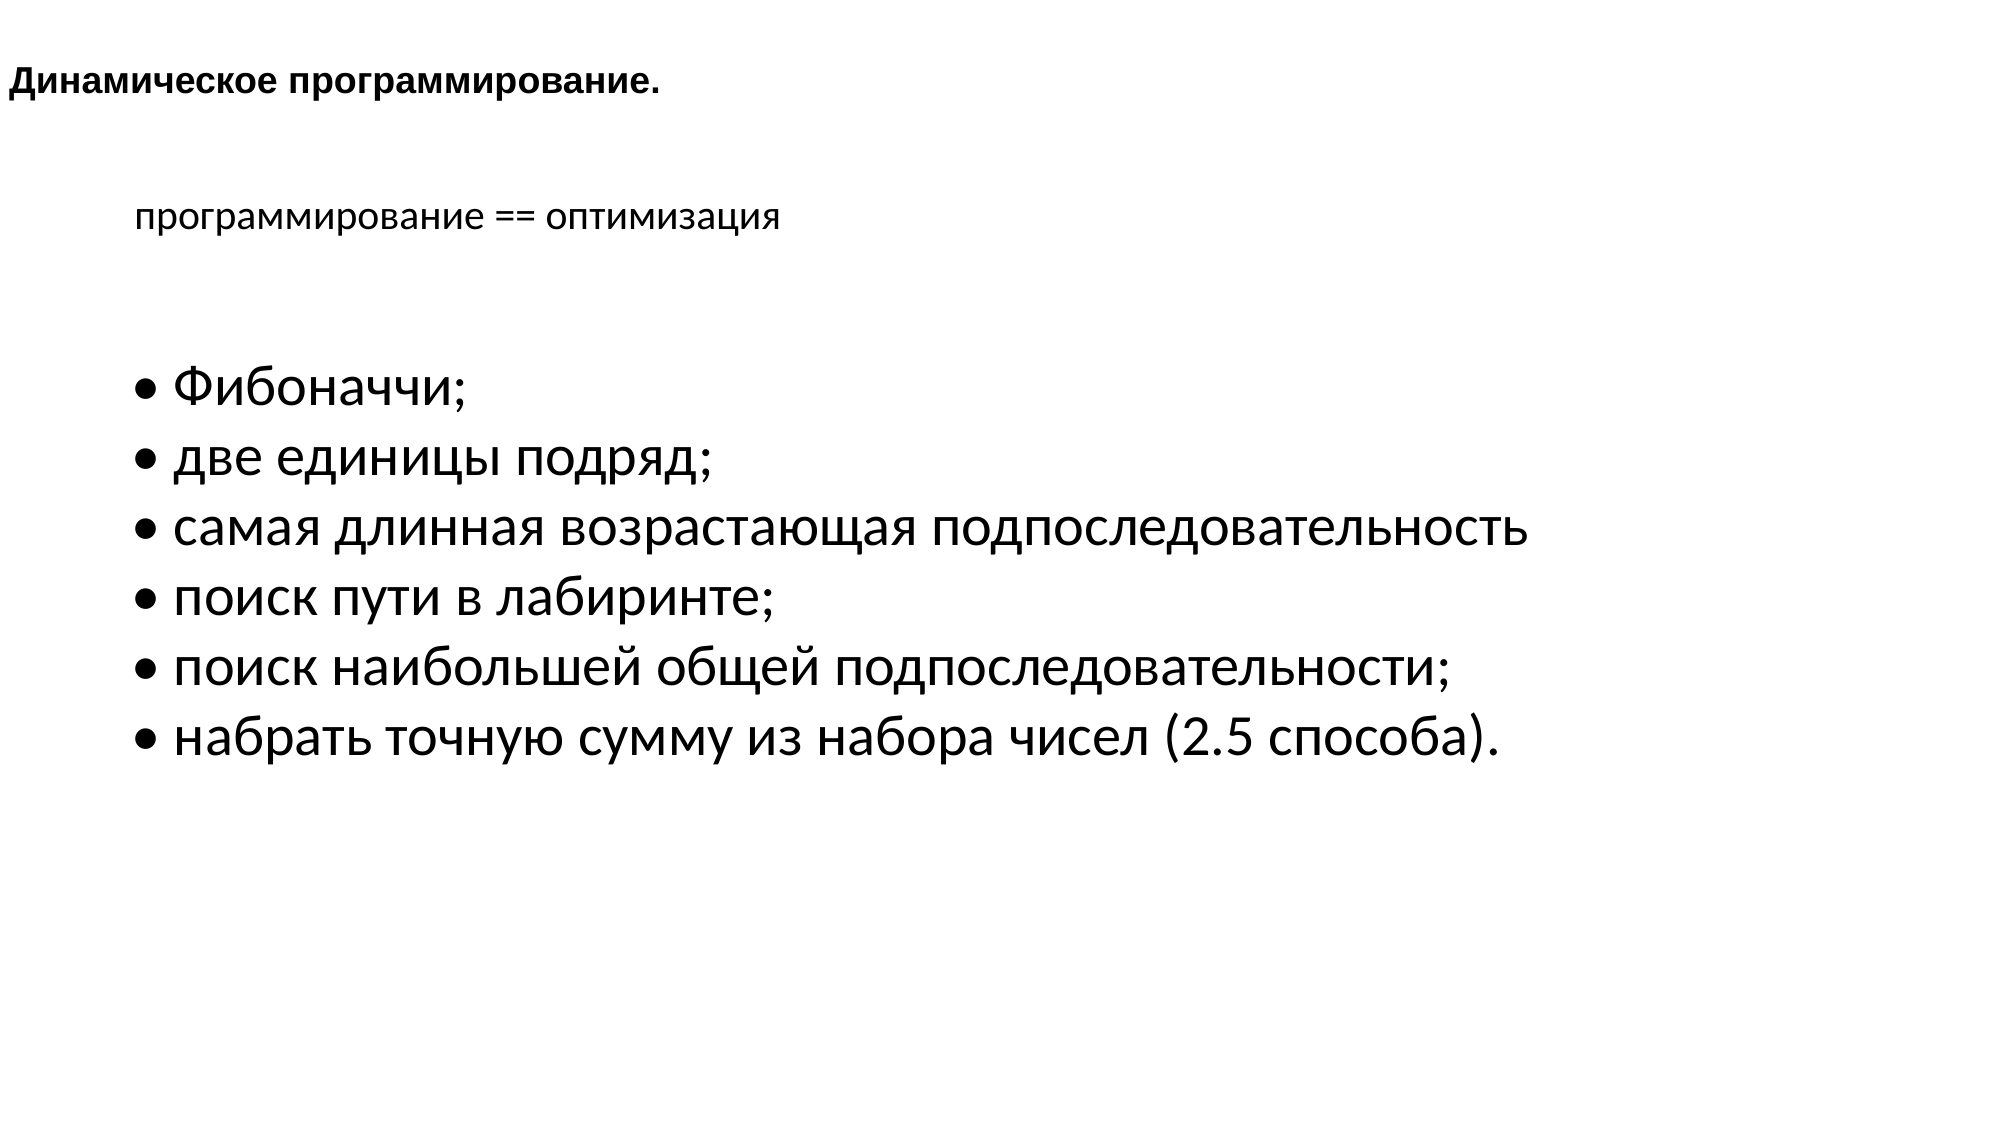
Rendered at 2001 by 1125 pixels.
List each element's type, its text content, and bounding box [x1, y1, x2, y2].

text_box Динамическое программирование. [0, 53, 887, 110]
text_box программирование == оптимизация [119, 180, 797, 245]
text_box • Фибоначчи; • две единицы подряд; • самая длинная возрастающая подпоследовательность • поиск пути в лабиринте; • поиск наибольшей общей подпоследовательности; • набрать точную сумму из набора чисел (2.5 способа). [117, 339, 1633, 775]
